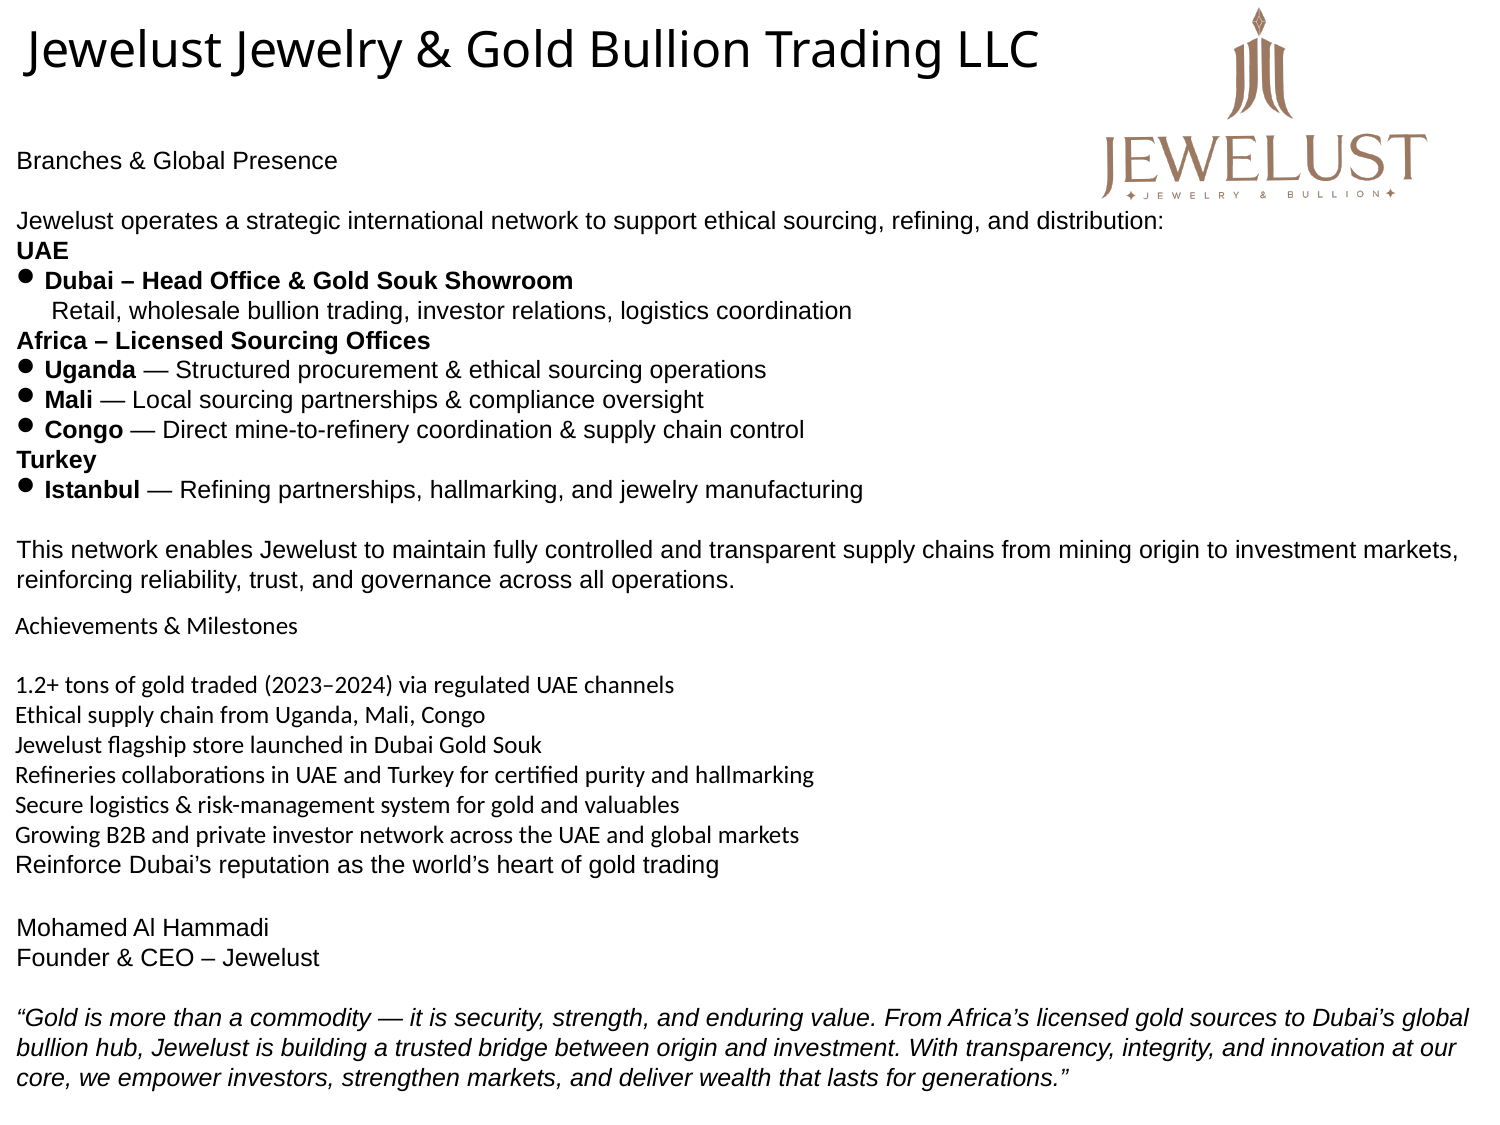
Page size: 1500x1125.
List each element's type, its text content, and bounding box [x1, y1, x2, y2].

picture [1100, 7, 1429, 201]
text_box Branches & Global Presence Jewelust operates a strategic international network to support ethical sourcing, refining, and distribution: UAE Dubai – Head Office & Gold Souk Showroom Retail, wholesale bullion trading, investor relations, logistics coordination Africa – Licensed Sourcing Offices Uganda — Structured procurement & ethical sourcing operations Mali — Local sourcing partnerships & compliance oversight Congo — Direct mine-to-refinery coordination & supply chain control Turkey Istanbul — Refining partnerships, hallmarking, and jewelry manufacturing This network enables Jewelust to maintain fully controlled and transparent supply chains from mining origin to investment markets, reinforcing reliability, trust, and governance across all operations. [1, 137, 1500, 601]
text_box Mohamed Al Hammadi Founder & CEO – Jewelust “Gold is more than a commodity — it is security, strength, and enduring value. From Africa’s licensed gold sources to Dubai’s global bullion hub, Jewelust is building a trusted bridge between origin and investment. With transparency, integrity, and innovation at our core, we empower investors, strengthen markets, and deliver wealth that lasts for generations.” [1, 903, 1500, 1099]
title Jewelust Jewelry & Gold Bullion Trading LLC [0, 0, 1294, 161]
text_box Achievements & Milestones 1.2+ tons of gold traded (2023–2024) via regulated UAE channels Ethical supply chain from Uganda, Mali, Congo Jewelust flagship store launched in Dubai Gold Souk Refineries collaborations in UAE and Turkey for certified purity and hallmarking Secure logistics & risk-management system for gold and valuables Growing B2B and private investor network across the UAE and global markets Reinforce Dubai’s reputation as the world’s heart of gold trading [0, 601, 1500, 886]
